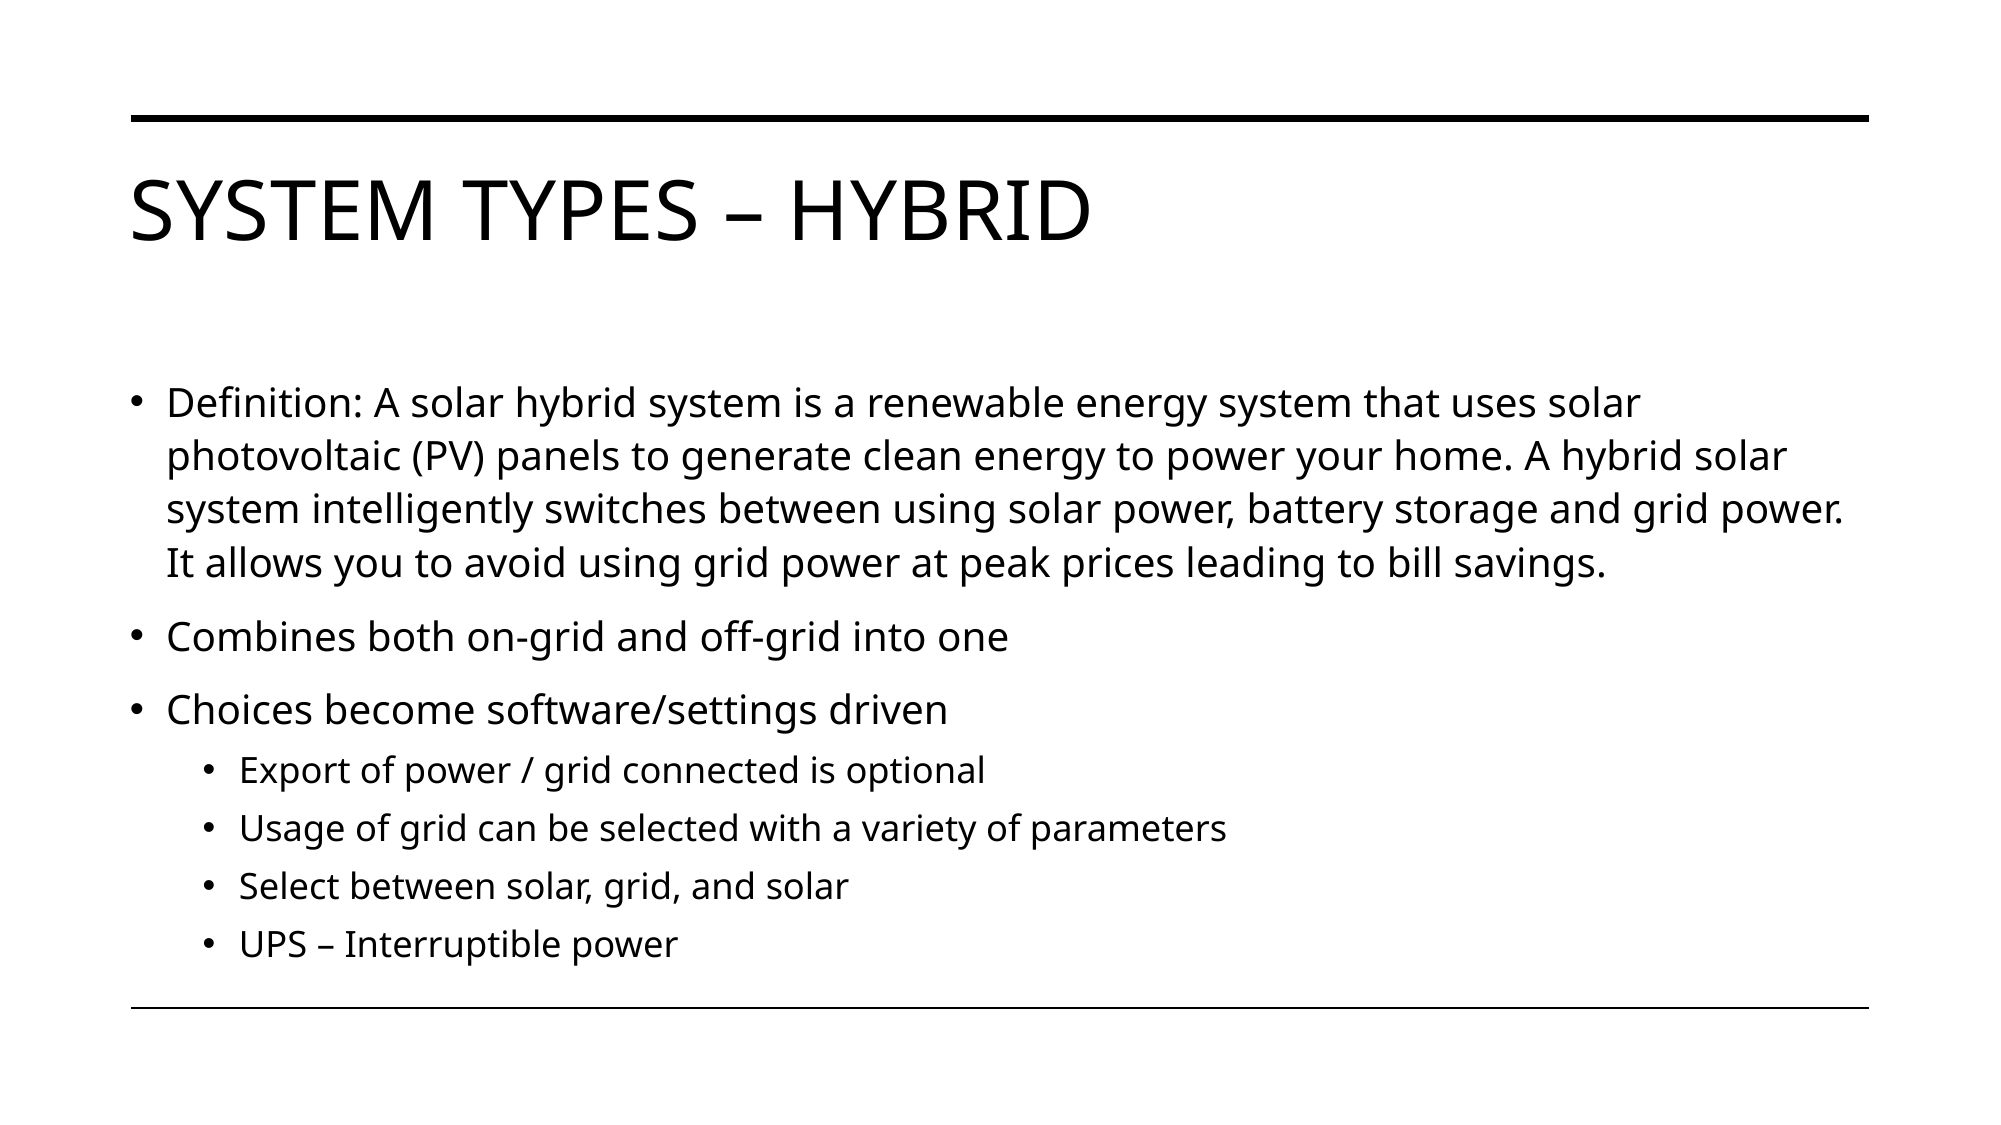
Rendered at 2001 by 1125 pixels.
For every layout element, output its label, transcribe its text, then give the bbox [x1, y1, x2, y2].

list Definition: A solar hybrid system is a renewable energy system that uses solar photovoltaic (PV) panels to generate clean energy to power your home. A hybrid solar system intelligently switches between using solar power, battery storage and grid power. It allows you to avoid using grid power at peak prices leading to bill savings. Combines both on-grid and off-grid into one Choices become software/settings driven Export of power / grid connected is optional Usage of grid can be selected with a variety of parameters Select between solar, grid, and solar UPS – Interruptible power [114, 364, 1869, 978]
title System Types – Hybrid [114, 149, 1869, 364]
